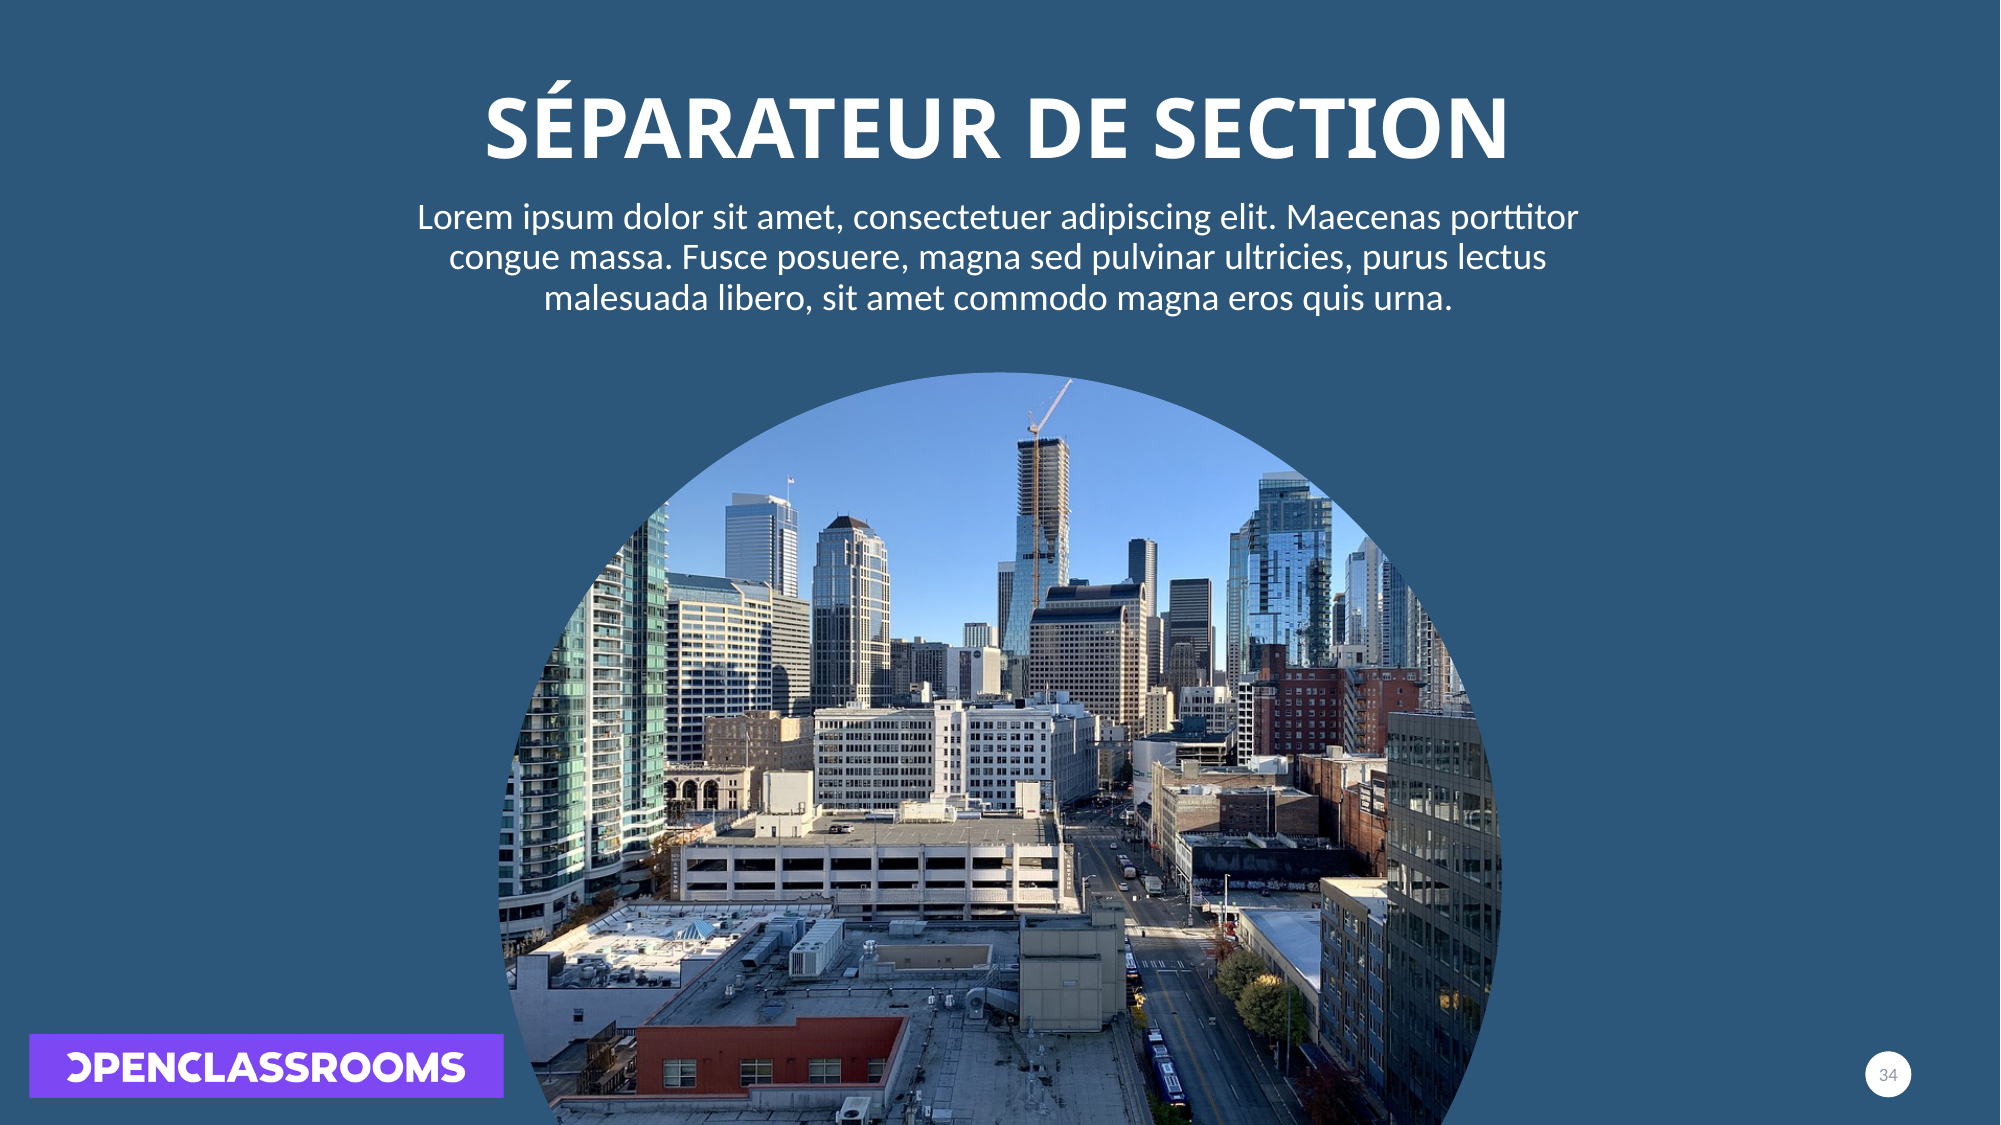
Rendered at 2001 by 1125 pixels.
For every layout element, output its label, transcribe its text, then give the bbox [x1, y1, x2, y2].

slide_number 34 [1864, 1059, 1913, 1090]
list Lorem ipsum dolor sit amet, consectetuer adipiscing elit. Maecenas porttitor congue massa. Fusce posuere, magna sed pulvinar ultricies, purus lectus malesuada libero, sit amet commodo magna eros quis urna. [350, 189, 1647, 315]
title Séparateur de section [136, 29, 1862, 185]
picture [29, 372, 1502, 1125]
